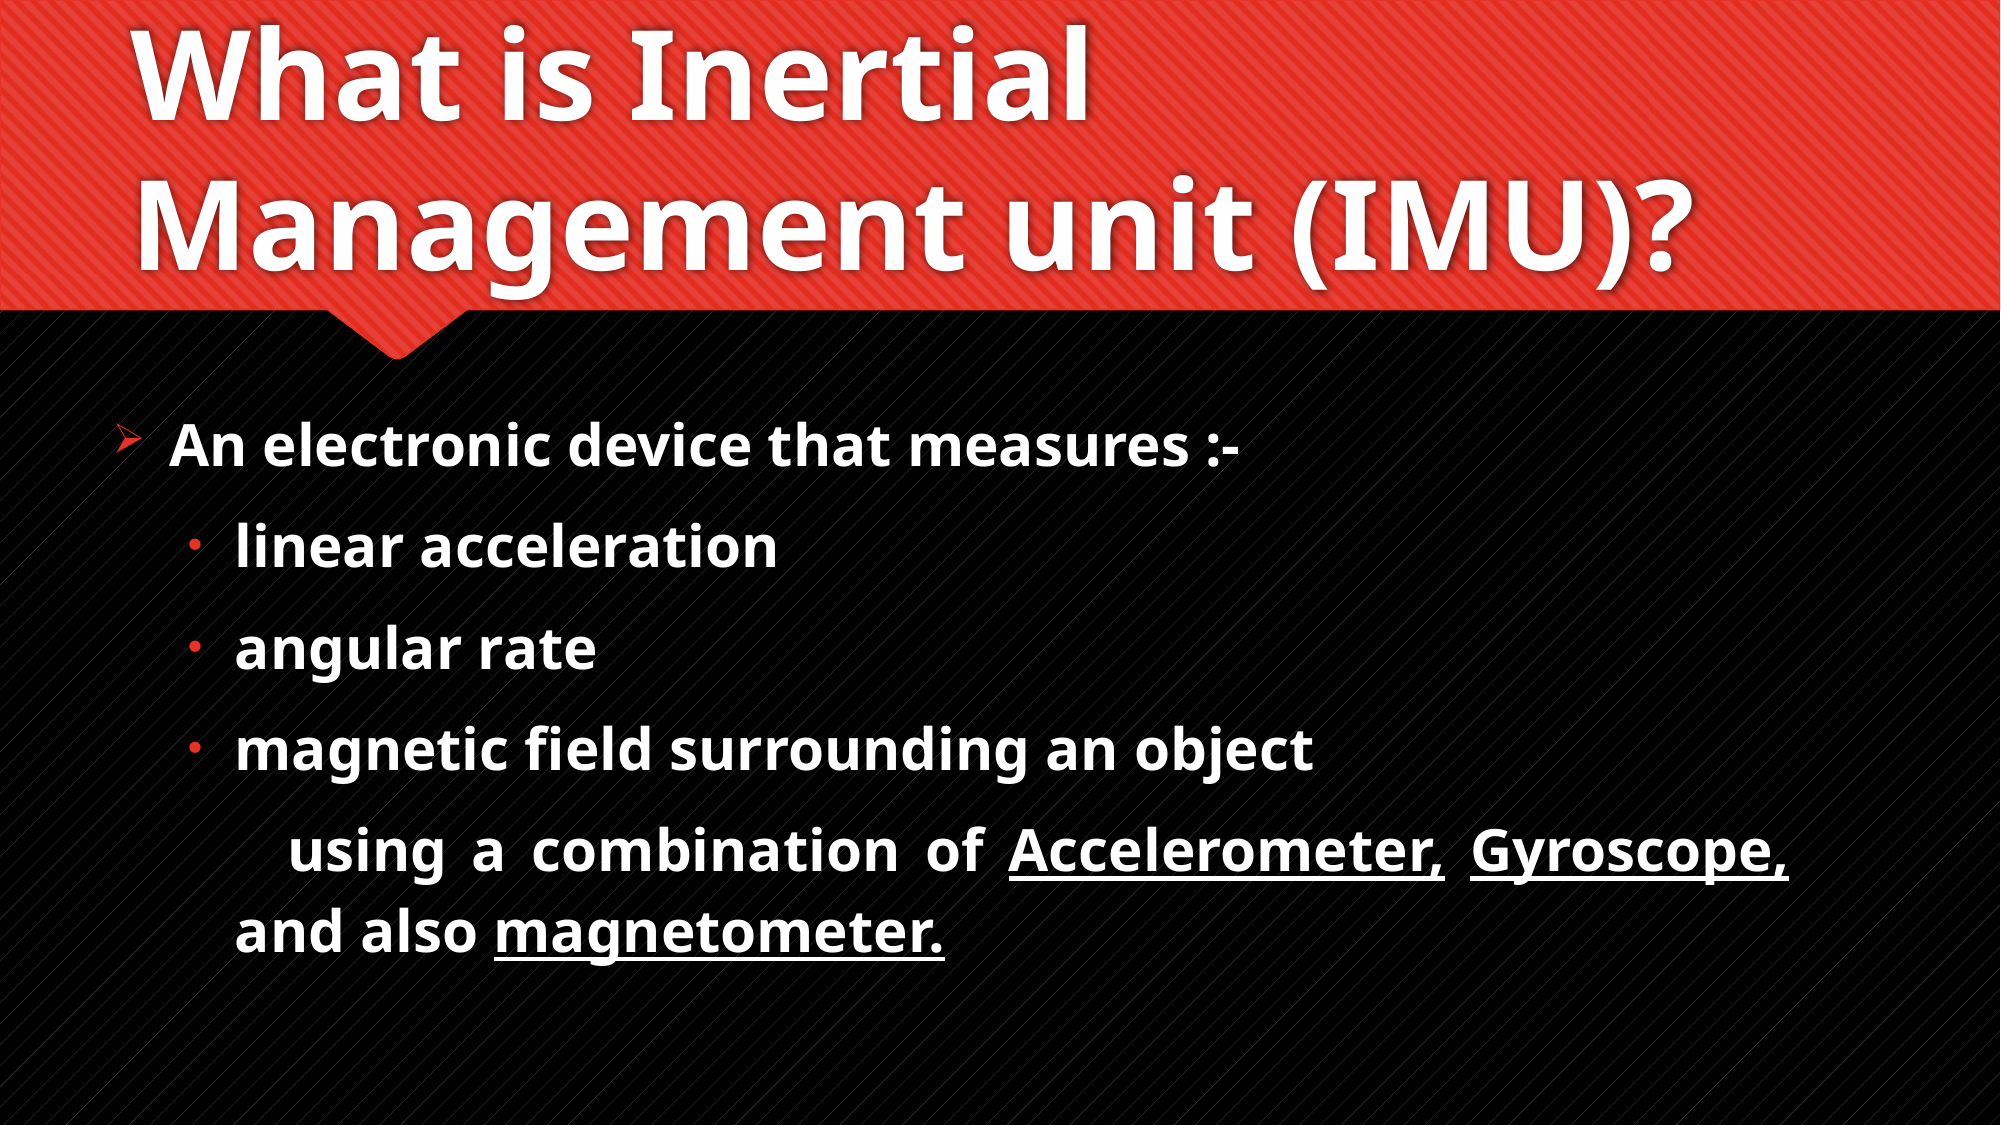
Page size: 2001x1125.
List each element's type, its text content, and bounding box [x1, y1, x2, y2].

title What is Inertial Management unit (IMU)? [115, 144, 1850, 304]
list An electronic device that measures :- linear acceleration angular rate magnetic field surrounding an object using a combination of Accelerometer, Gyroscope, and also magnetometer. [97, 265, 1830, 1048]
